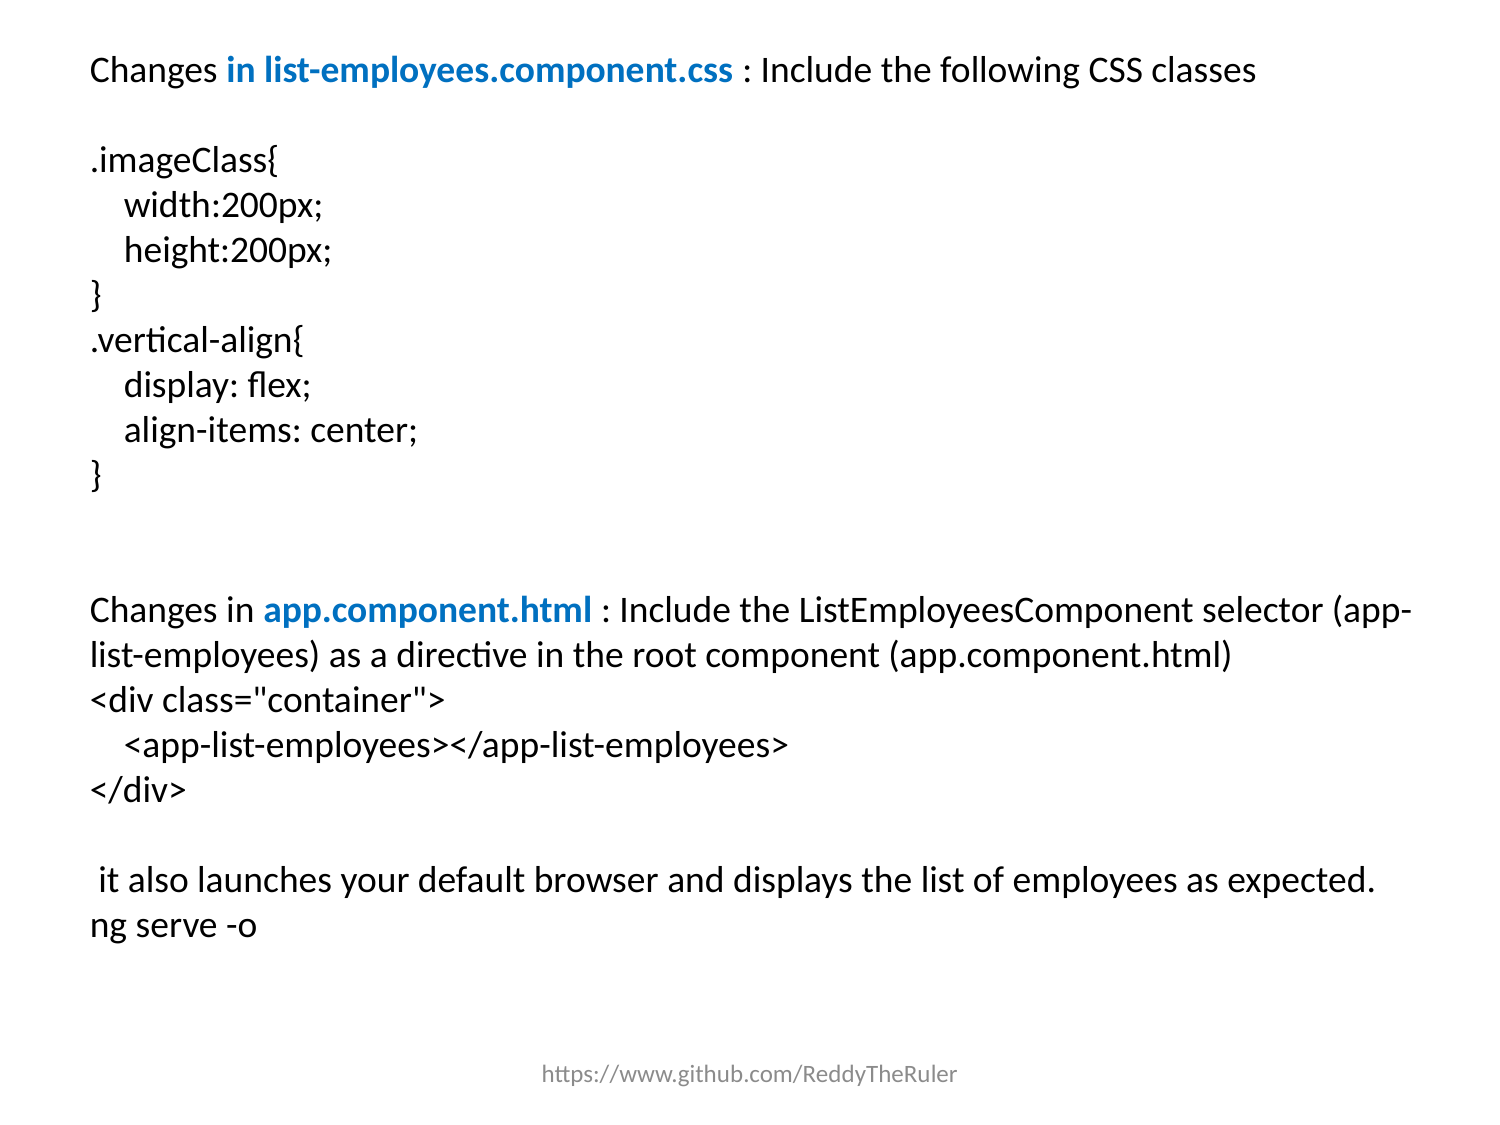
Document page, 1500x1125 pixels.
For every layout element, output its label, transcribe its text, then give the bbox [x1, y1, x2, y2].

footer https://www.github.com/ReddyTheRuler [512, 1042, 988, 1103]
text_box Changes in list-employees.component.css : Include the following CSS classes .imageClass{ width:200px; height:200px; } .vertical-align{ display: flex; align-items: center; } Changes in app.component.html : Include the ListEmployeesComponent selector (app-list-employees) as a directive in the root component (app.component.html) <div class="container"> <app-list-employees></app-list-employees> </div> it also launches your default browser and displays the list of employees as expected. ng serve -o [75, 37, 1450, 953]
